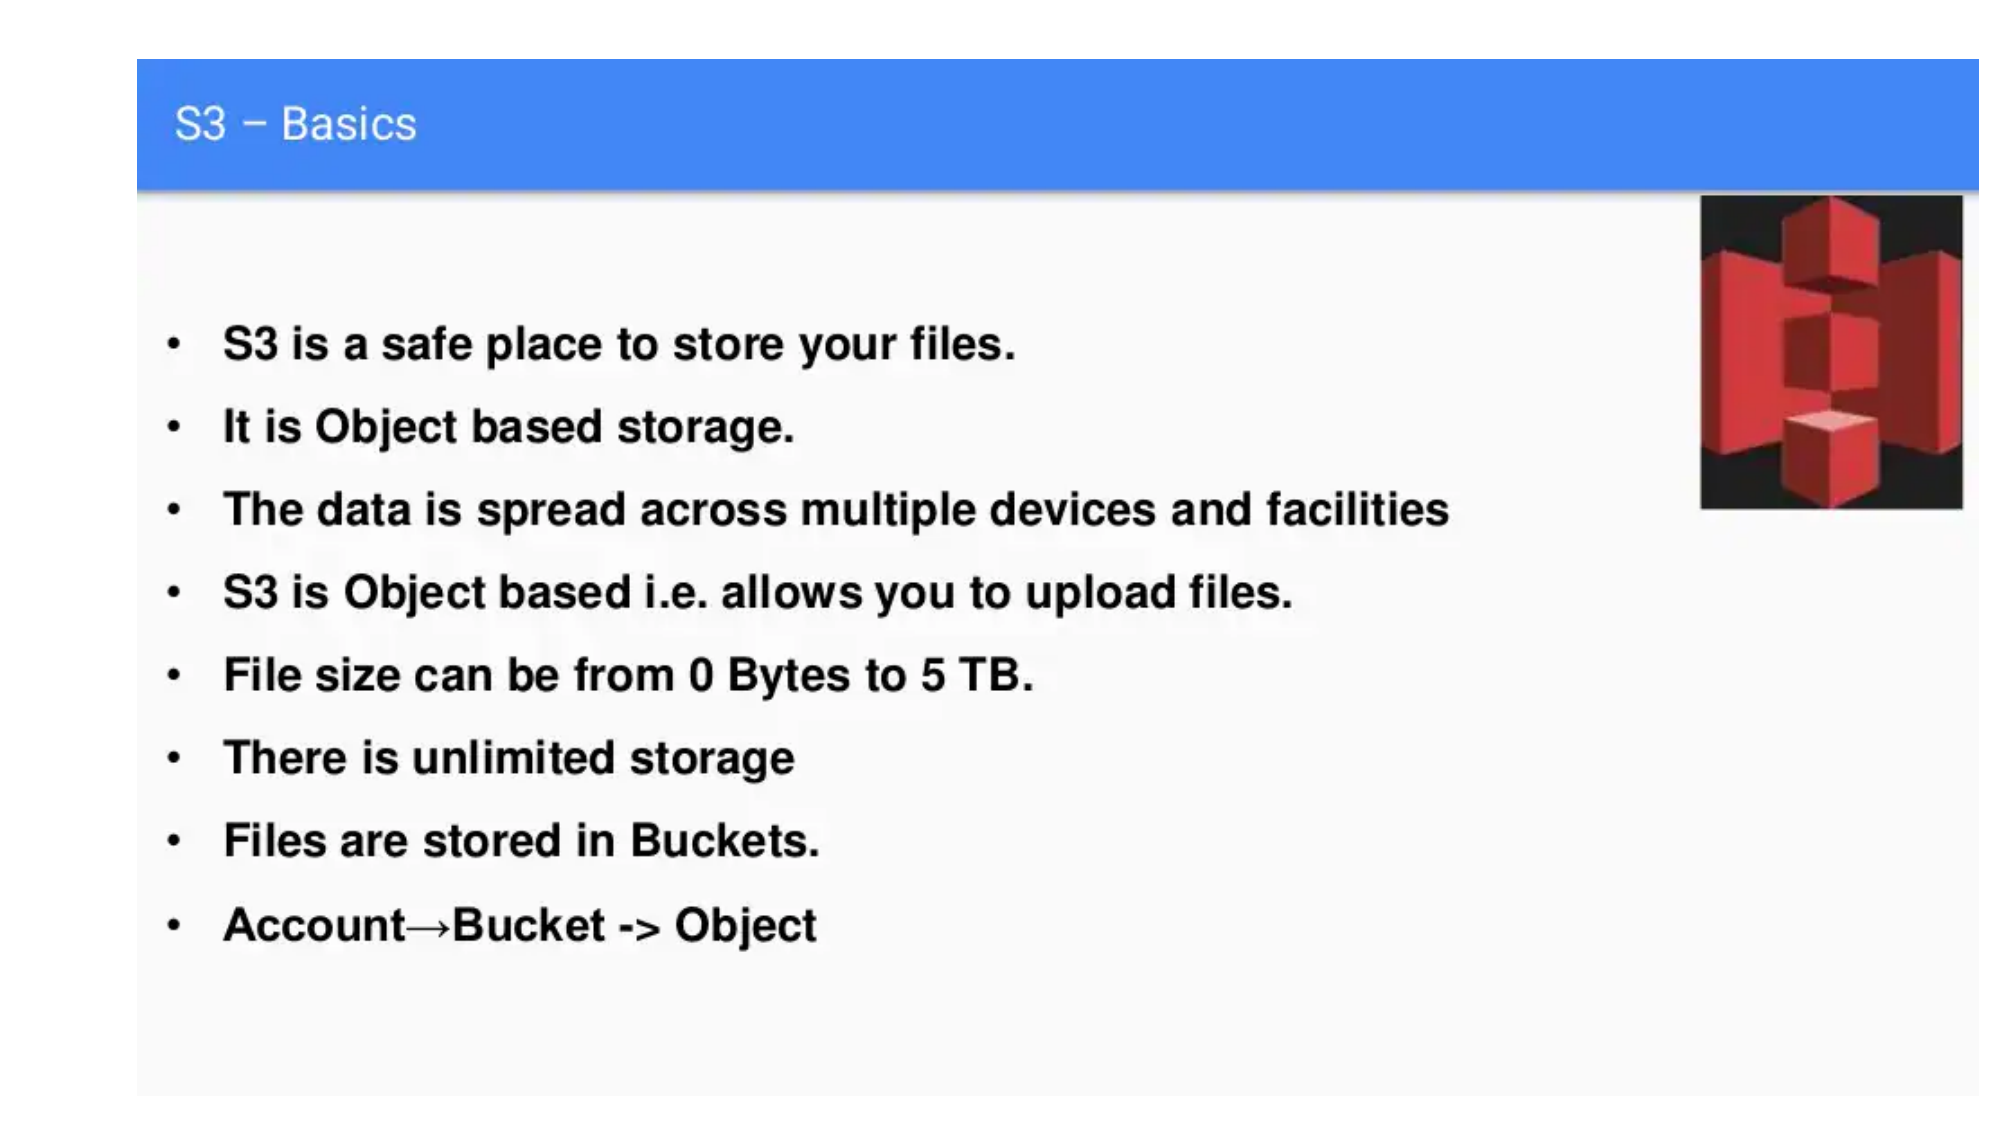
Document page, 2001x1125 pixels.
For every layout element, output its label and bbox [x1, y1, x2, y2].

picture [137, 59, 1979, 1096]
